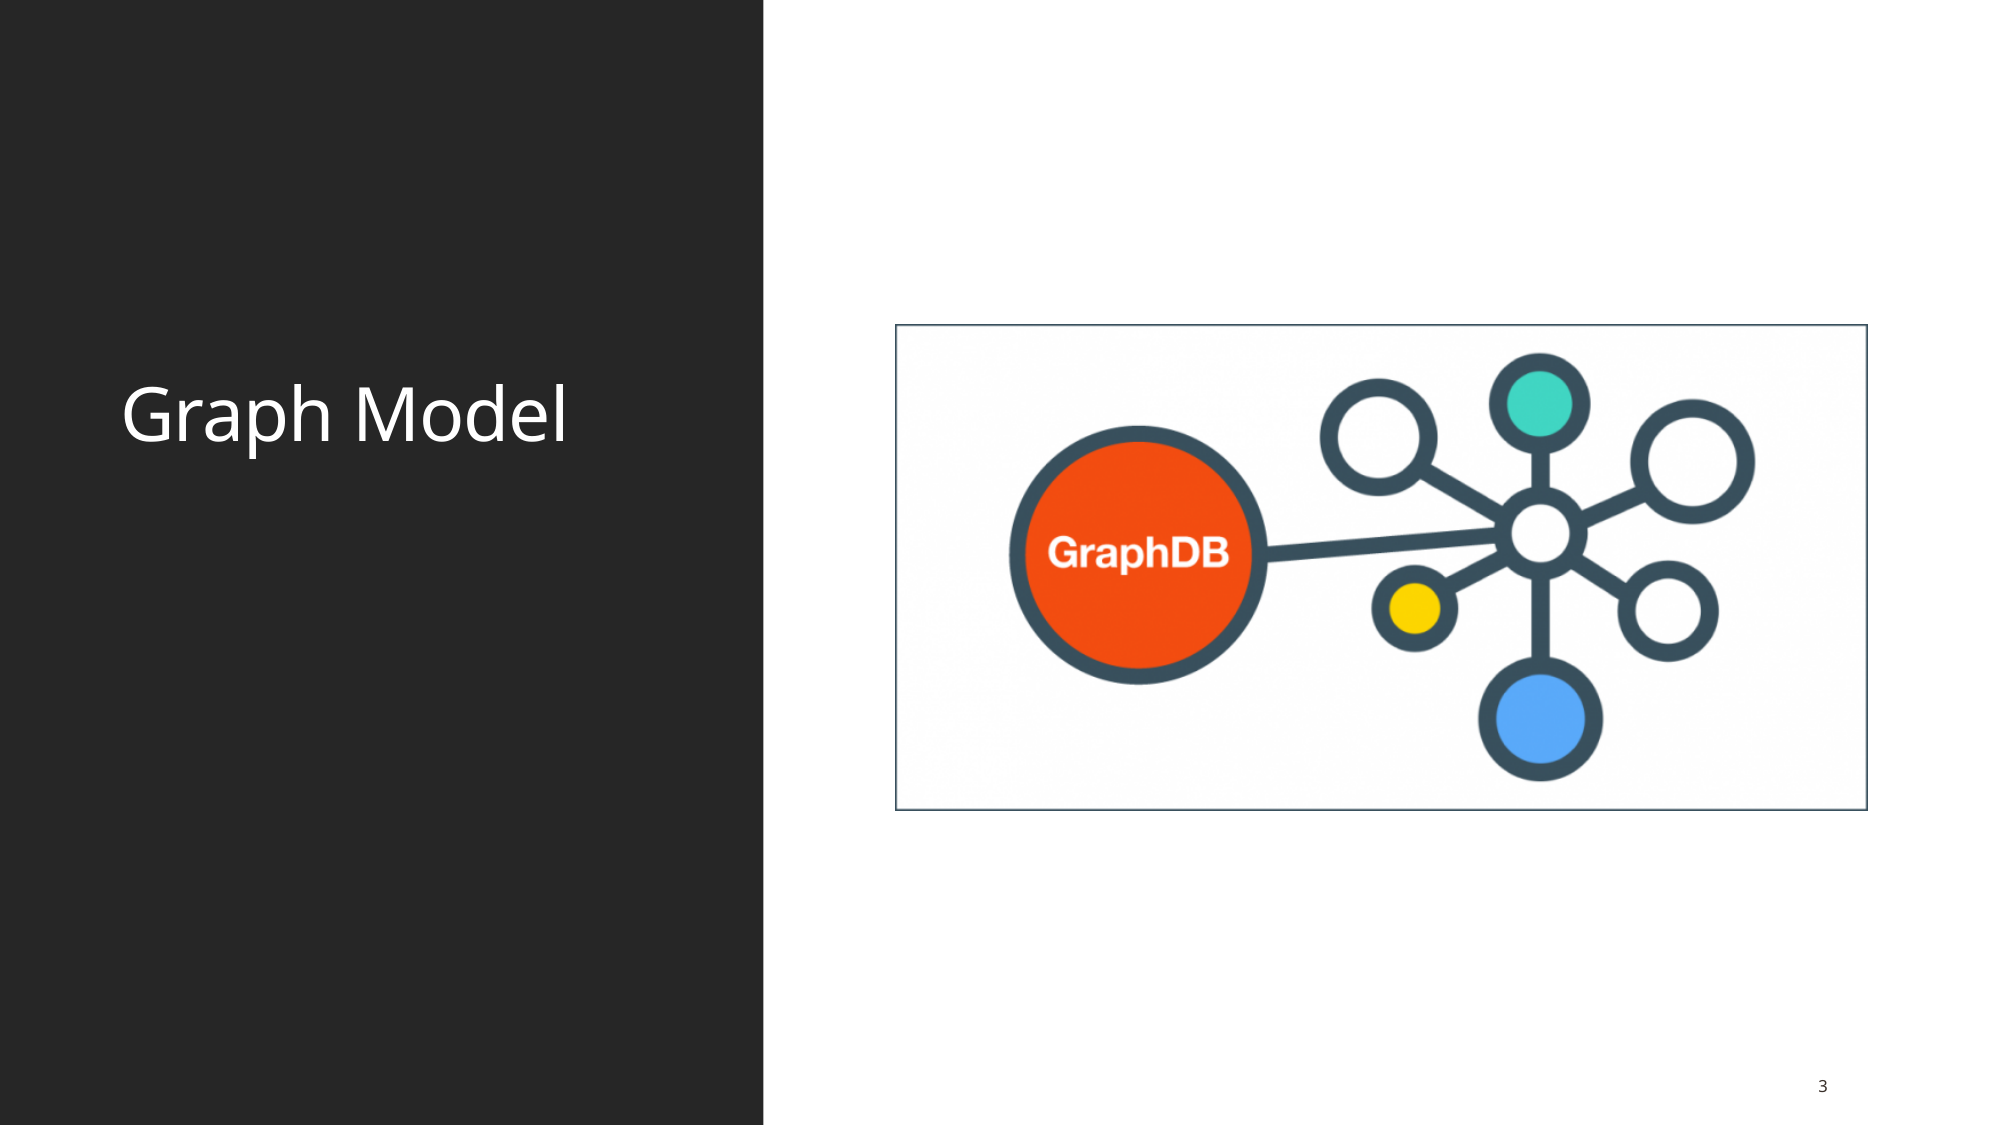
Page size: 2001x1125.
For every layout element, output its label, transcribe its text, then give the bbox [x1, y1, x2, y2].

picture [894, 323, 1869, 812]
slide_number 3 [1803, 1057, 1932, 1118]
title Graph Model [105, 128, 683, 473]
